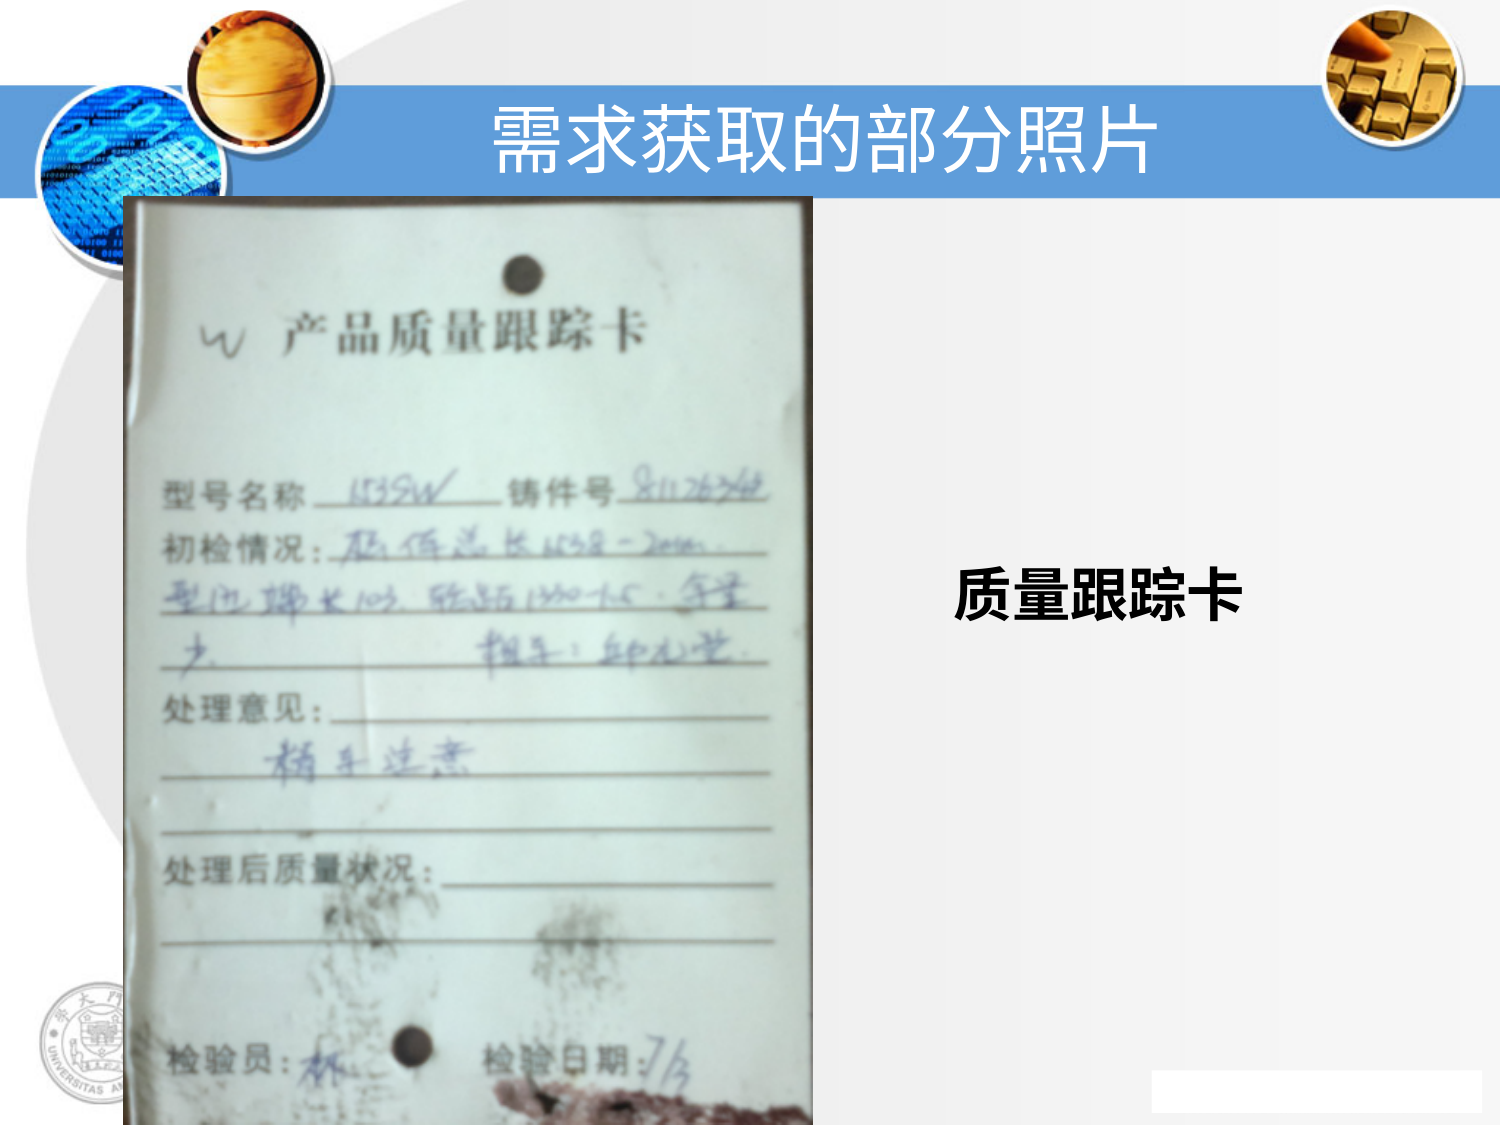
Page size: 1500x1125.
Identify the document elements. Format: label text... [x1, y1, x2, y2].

list 质量跟踪卡 [938, 550, 1412, 646]
picture [0, 0, 1500, 1125]
title 需求获取的部分照片 [336, 66, 1318, 209]
